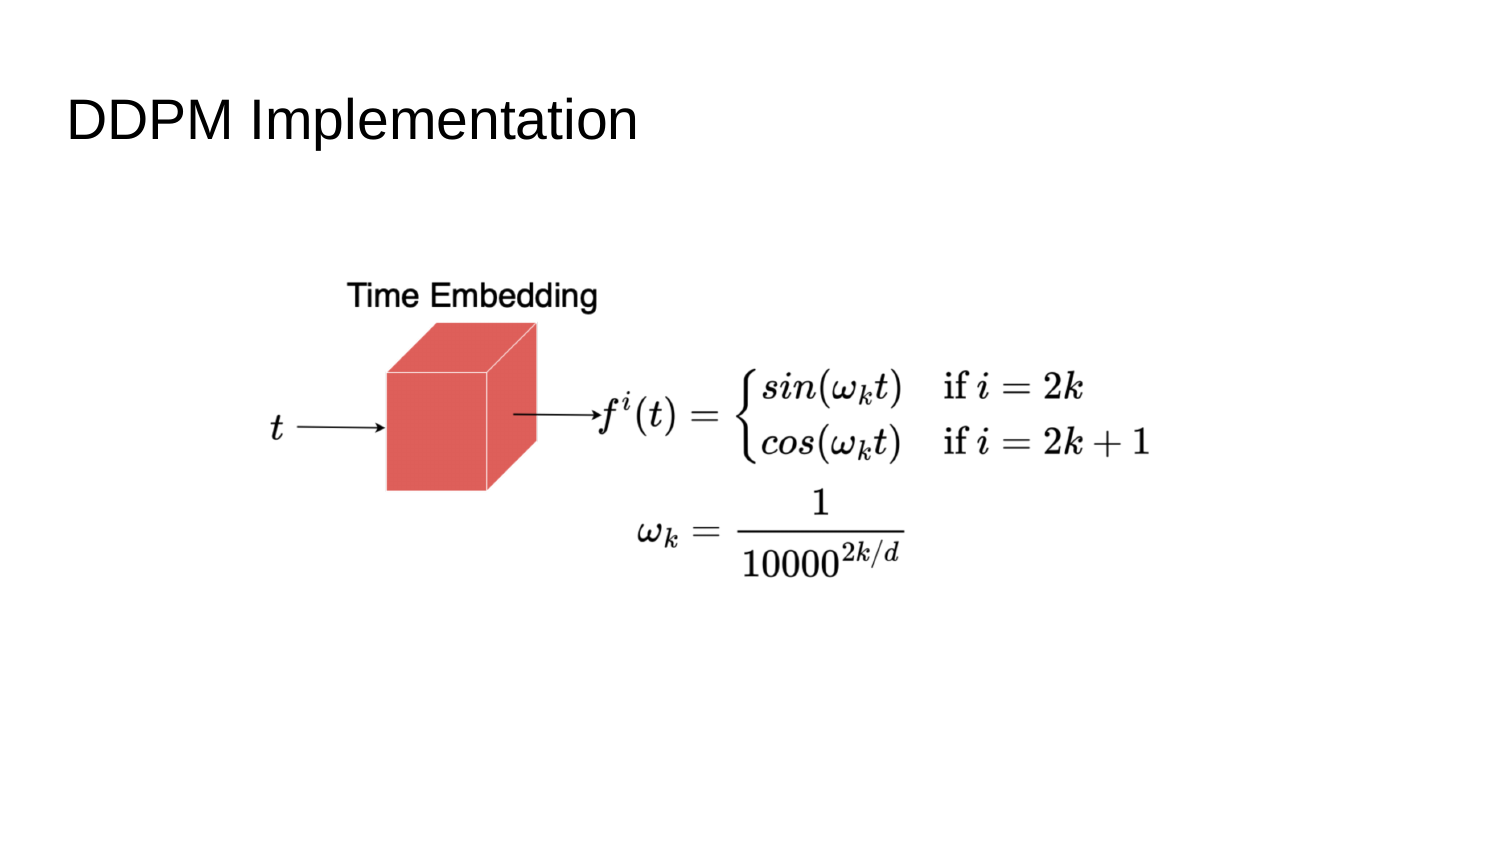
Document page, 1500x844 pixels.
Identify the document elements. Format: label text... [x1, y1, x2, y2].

picture [258, 273, 1172, 610]
title DDPM Implementation [51, 72, 1449, 167]
